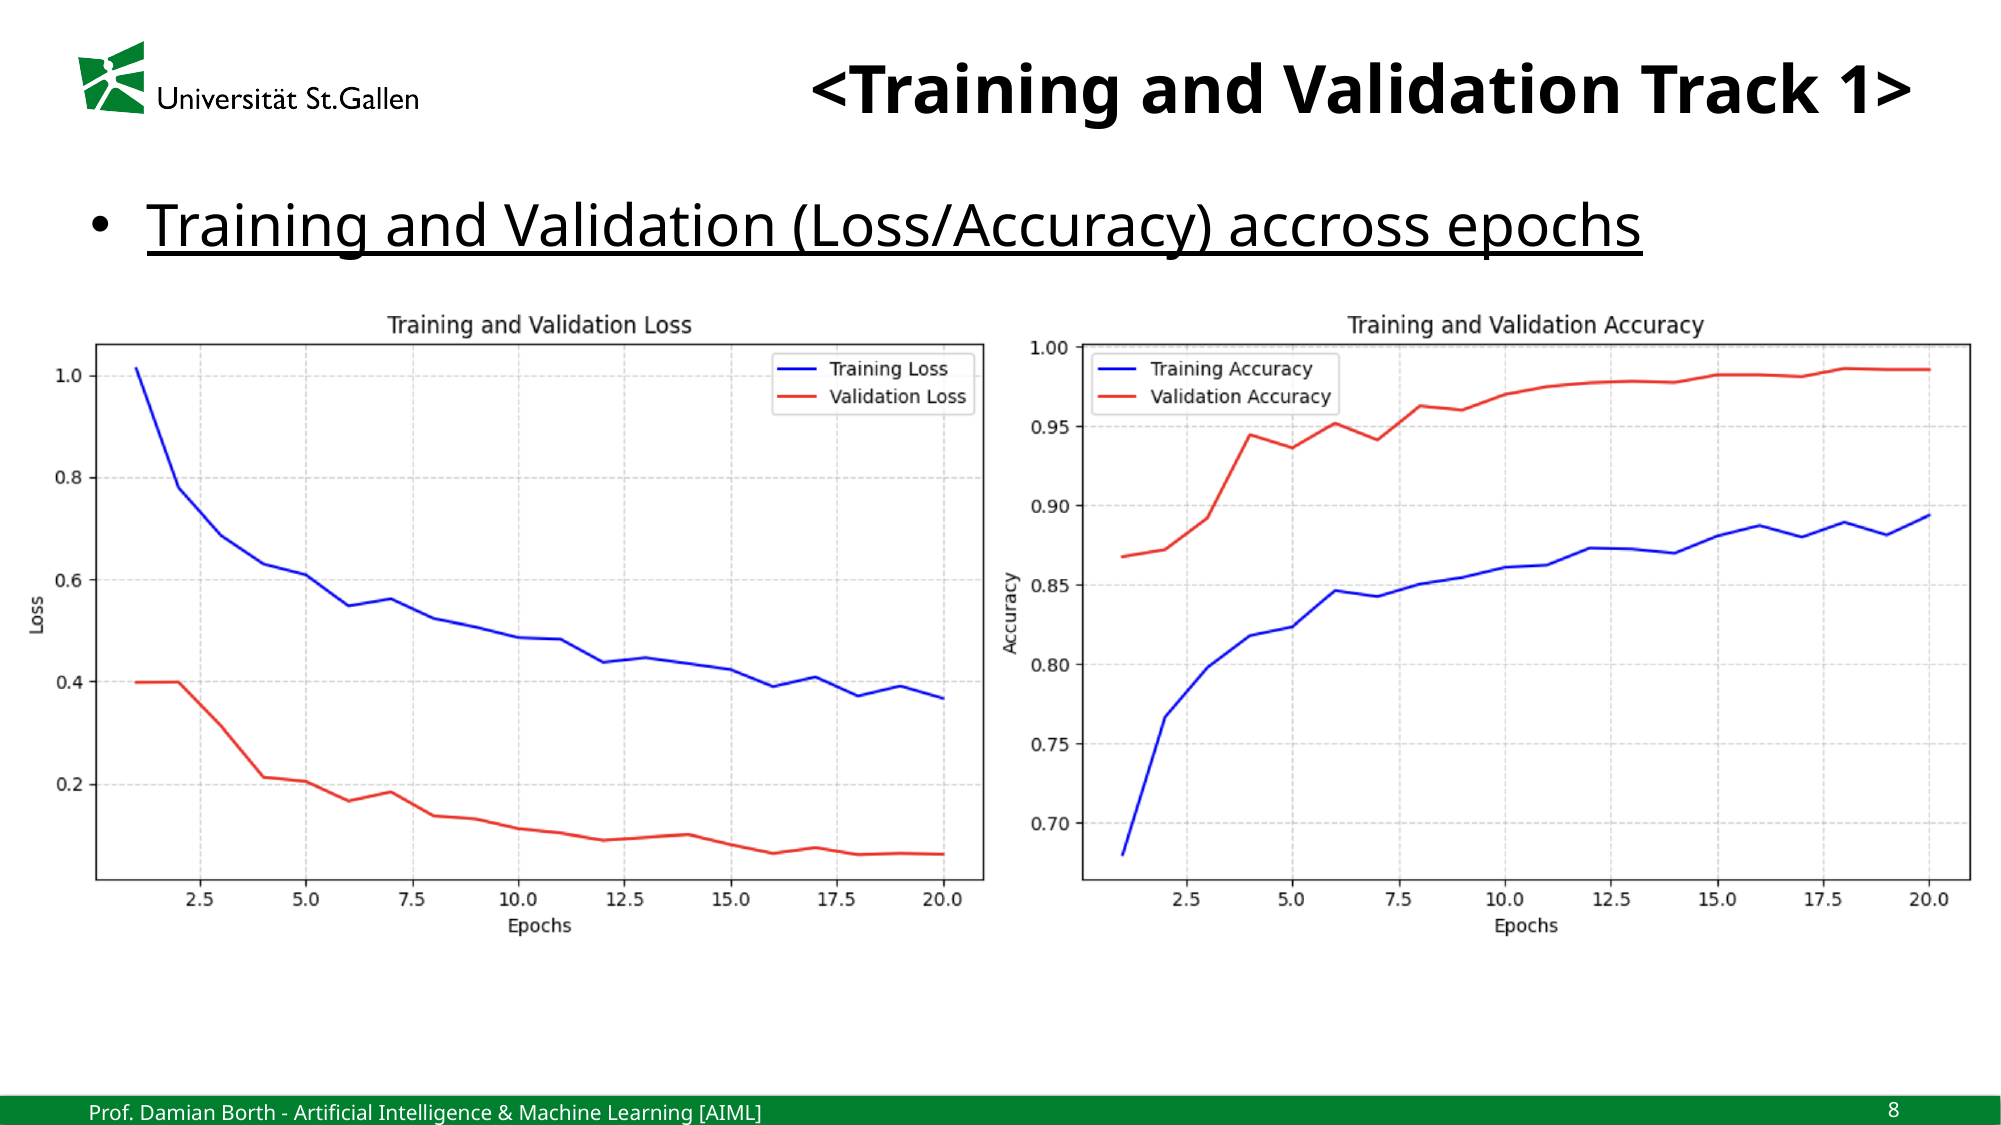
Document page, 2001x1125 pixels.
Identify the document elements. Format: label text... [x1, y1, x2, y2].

footer Prof. Damian Borth - Artificial Intelligence & Machine Learning [AIML] [73, 1092, 968, 1125]
title <Training and Validation Track 1> [531, 47, 1915, 136]
picture [9, 304, 1991, 943]
picture [78, 41, 418, 114]
list Training and Validation (Loss/Accuracy) accross epochs [90, 188, 1686, 252]
slide_number 8 [1801, 1092, 1915, 1125]
